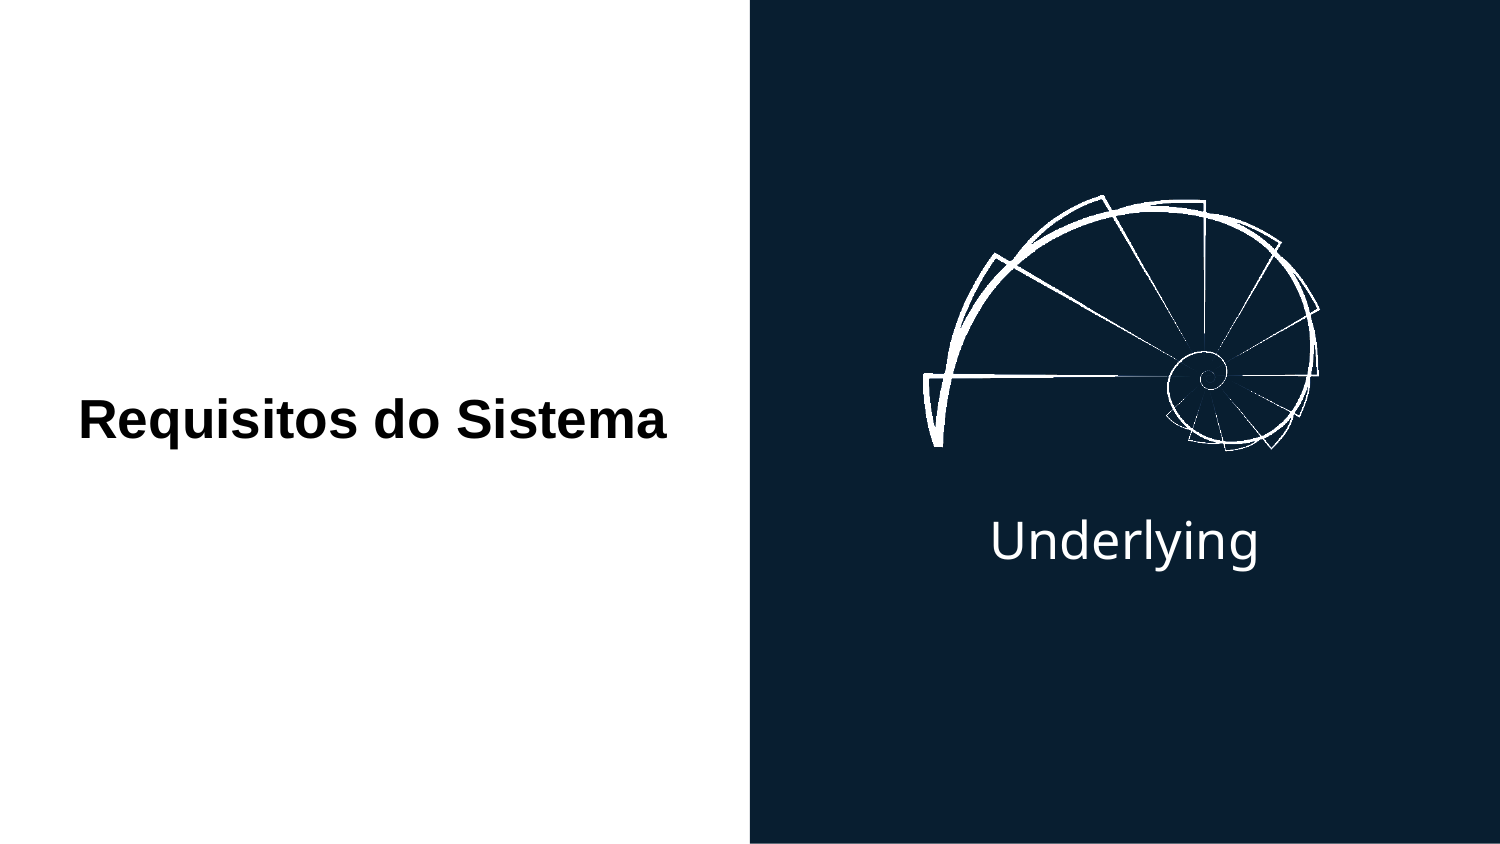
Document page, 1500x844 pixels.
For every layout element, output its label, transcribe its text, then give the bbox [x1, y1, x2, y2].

picture [923, 195, 1326, 470]
title Requisitos do Sistema [41, 56, 705, 777]
